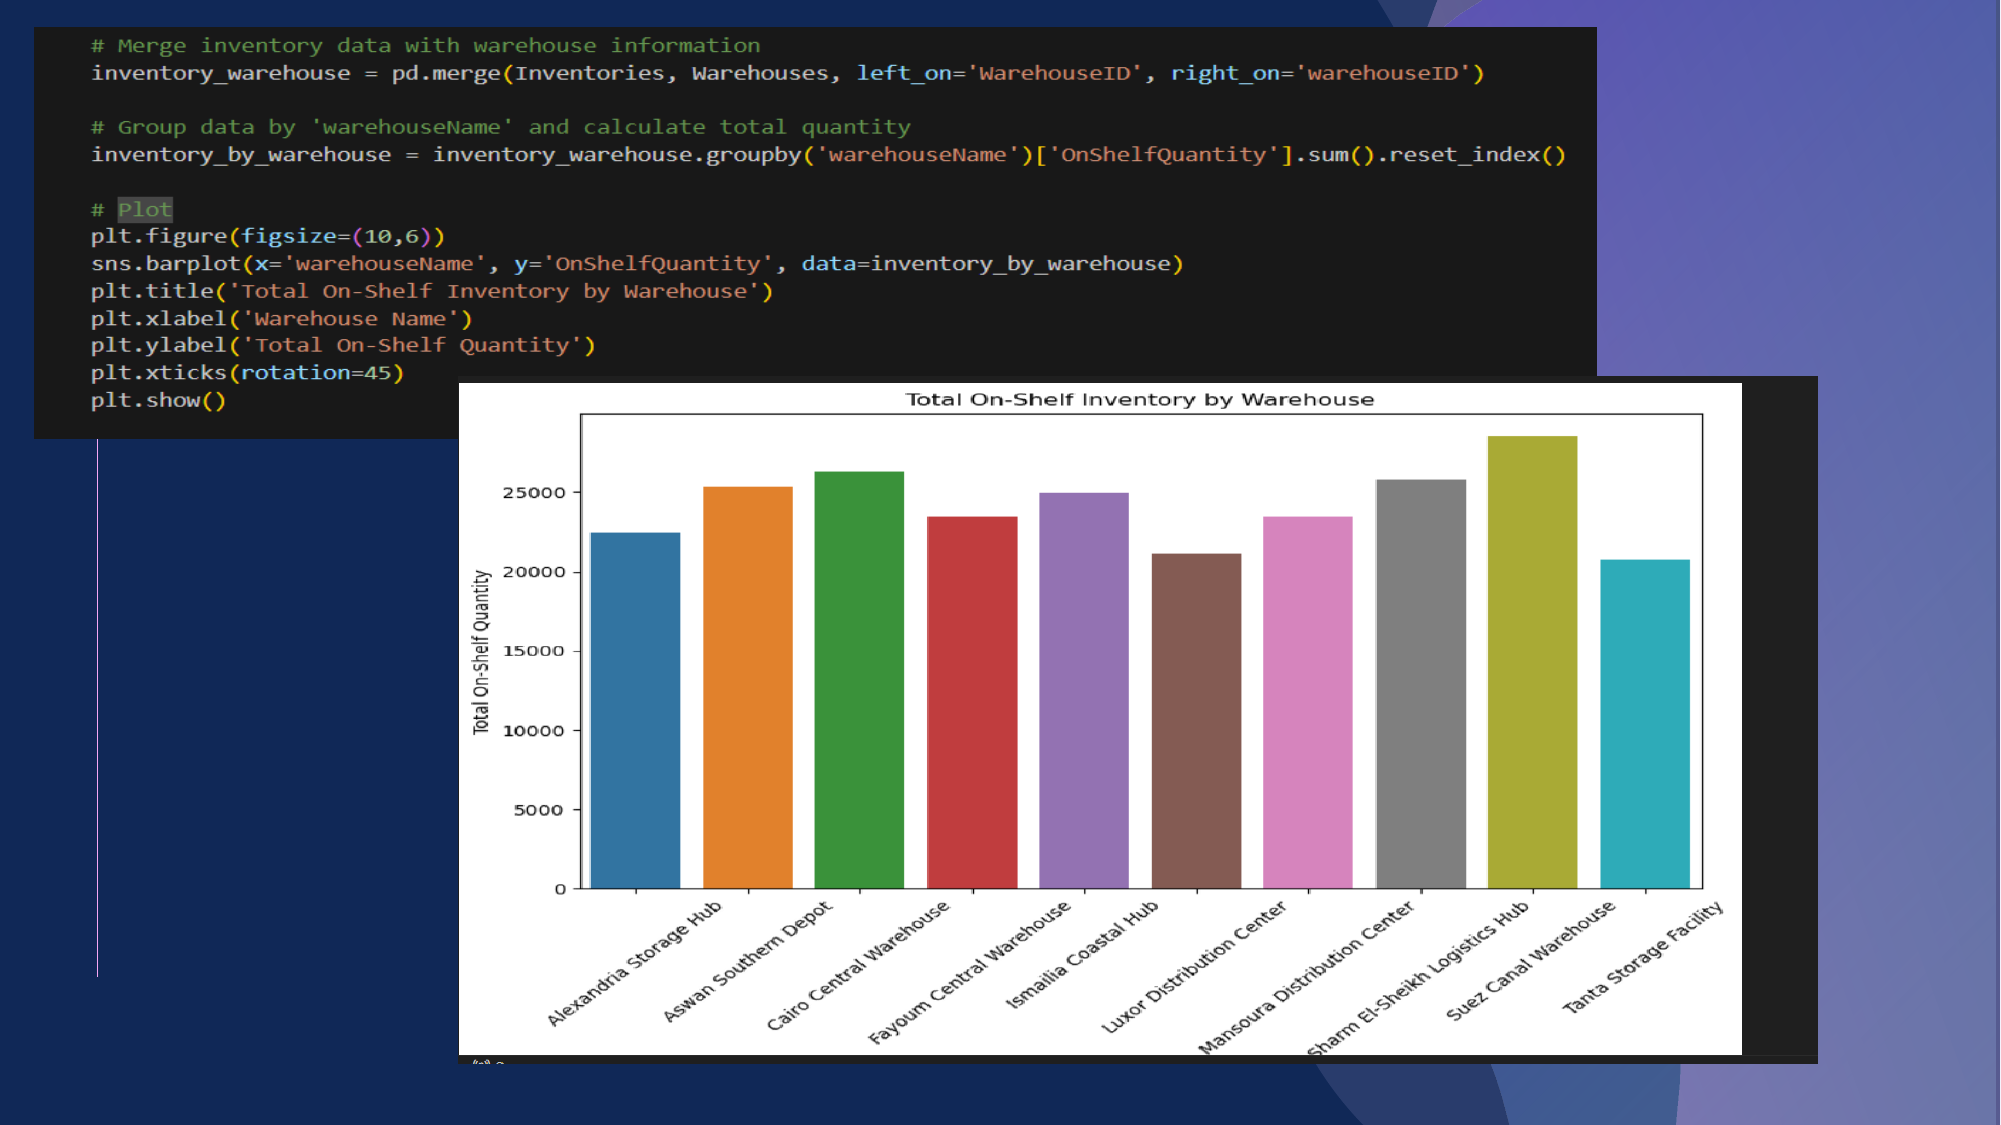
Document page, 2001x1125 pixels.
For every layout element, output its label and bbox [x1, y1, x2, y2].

picture [34, 27, 1818, 1064]
